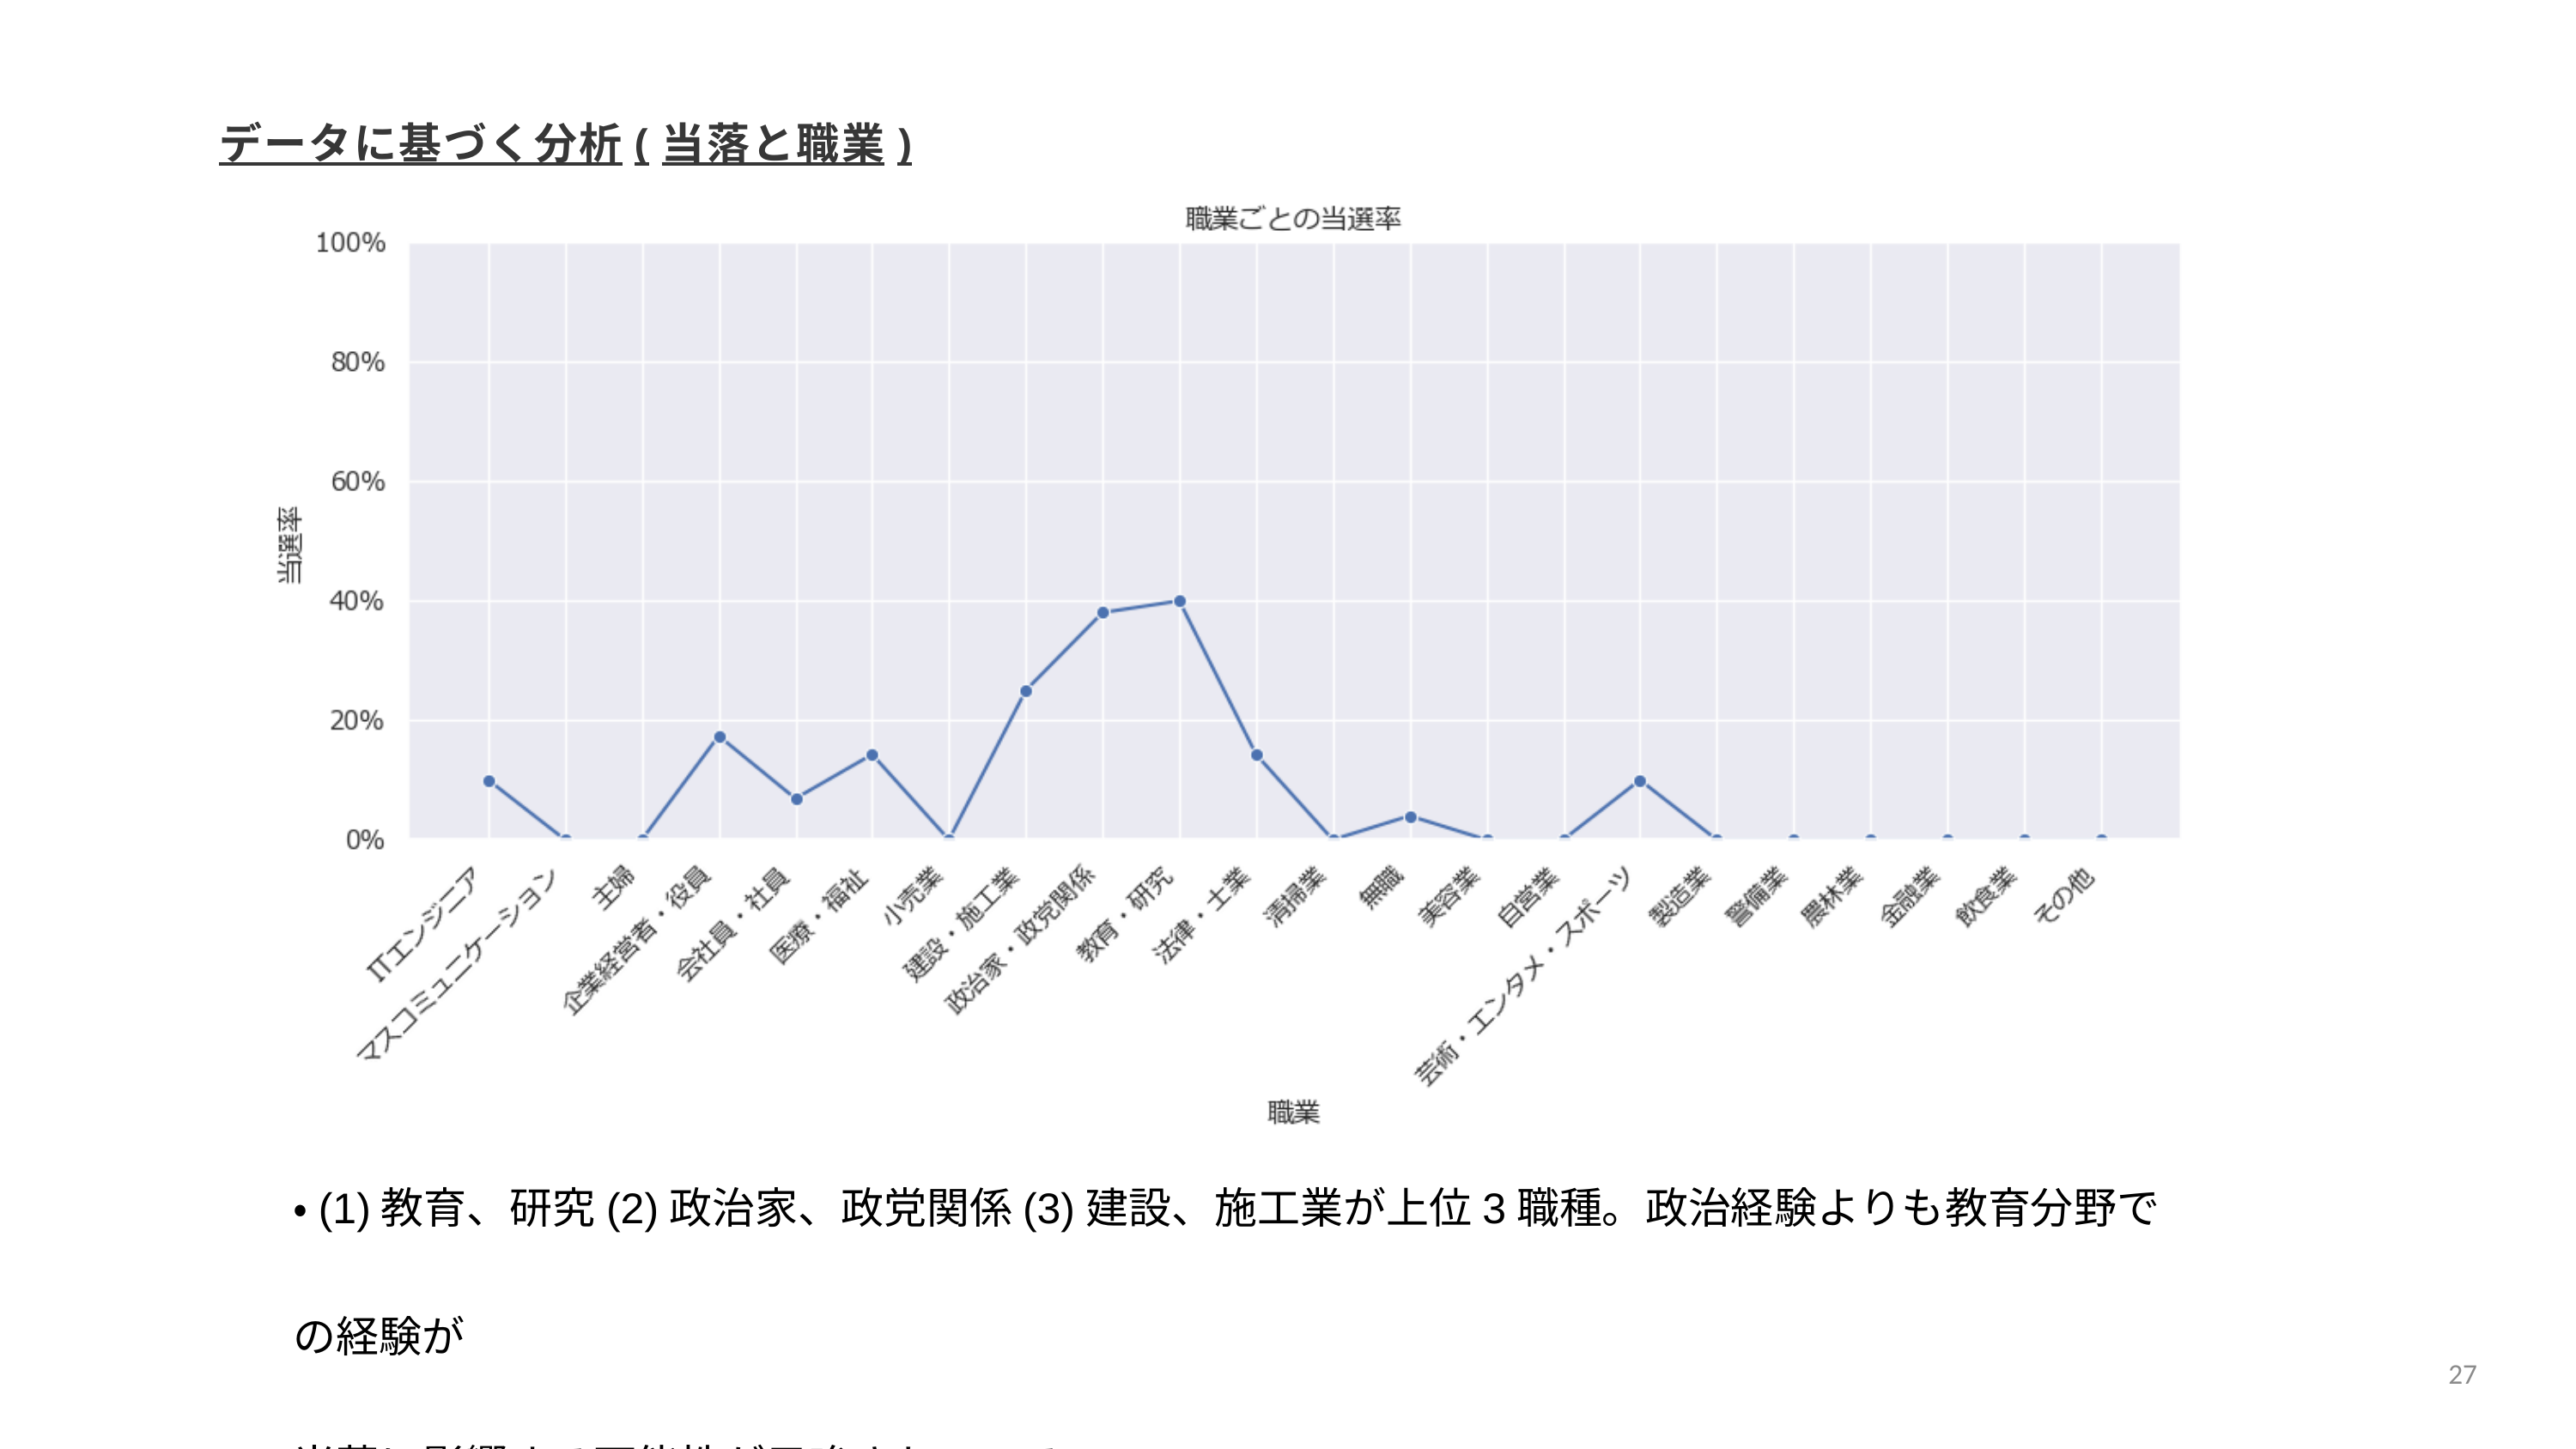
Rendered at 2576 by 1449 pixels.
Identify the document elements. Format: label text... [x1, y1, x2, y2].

picture [246, 176, 2212, 1160]
text_box データに基づく分析(当落と職業) [218, 99, 1713, 168]
slide_number 27 [2213, 1346, 2490, 1398]
text_box ・(1)教育、研究(2)政治家、政党関係(3)建設、施工業が上位3職種。政治経験よりも教育分野での経験が 当落に影響する可能性が示唆されている [280, 1163, 2213, 1449]
